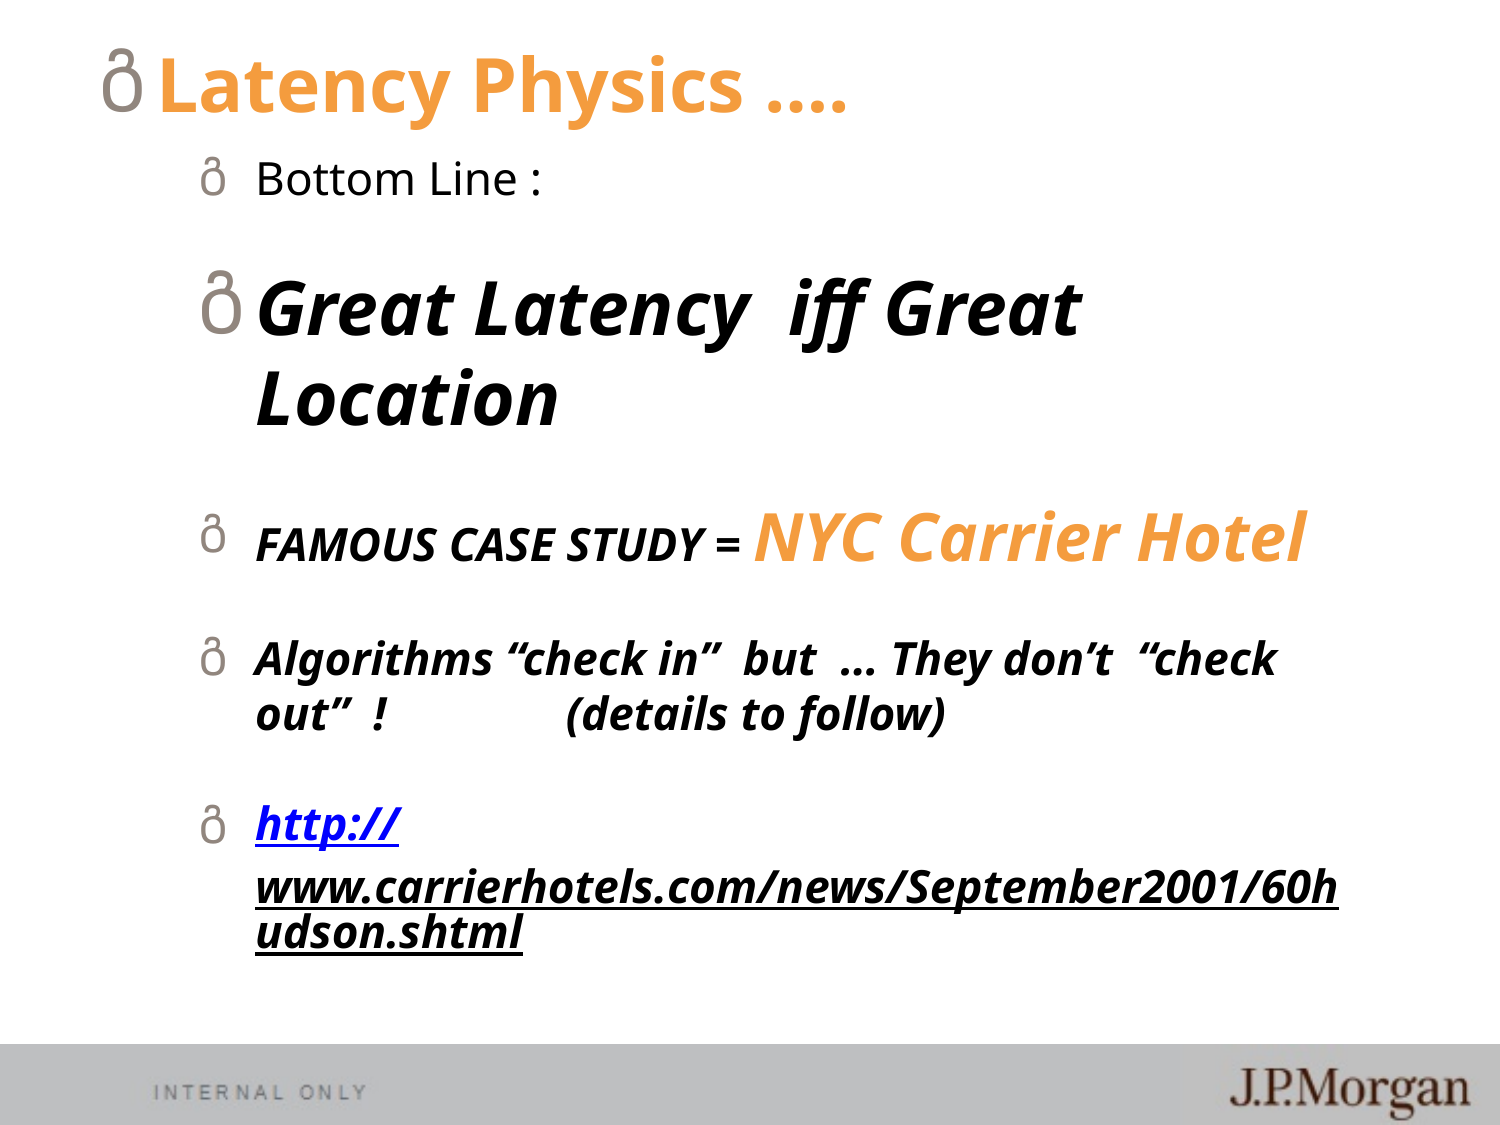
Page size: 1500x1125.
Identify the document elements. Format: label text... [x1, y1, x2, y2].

text_box Latency Physics …. [99, 37, 1450, 128]
text_box Bottom Line : Great Latency iff Great Location FAMOUS CASE STUDY = NYC Carrier Hotel Algorithms “check in” but … They don’t “check out” ! (details to follow) http://www.carrierhotels.com/news/September2001/60hudson.shtml [198, 149, 1349, 975]
picture [0, 1044, 1500, 1125]
